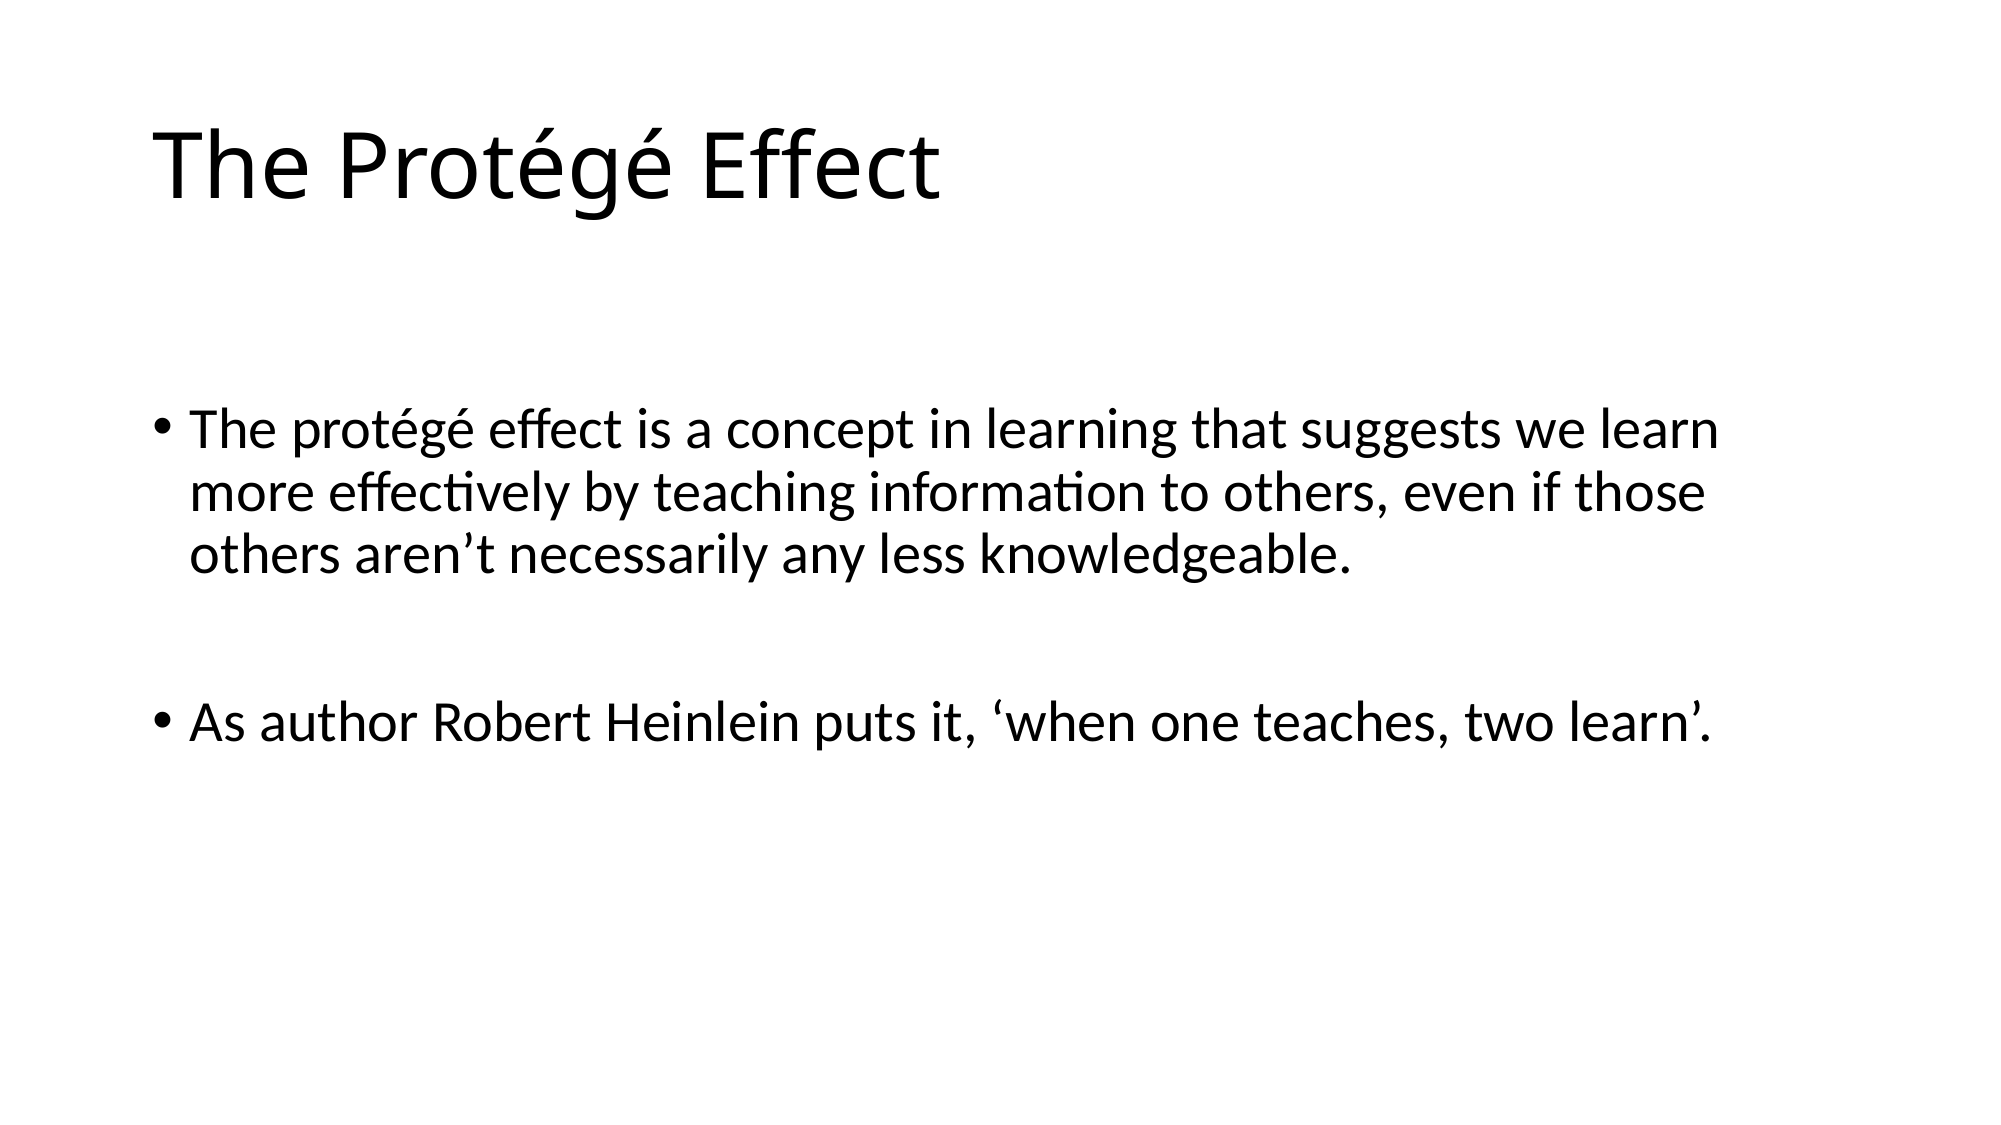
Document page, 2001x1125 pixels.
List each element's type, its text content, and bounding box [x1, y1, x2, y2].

title The Protégé Effect [137, 59, 1863, 278]
list The protégé effect is a concept in learning that suggests we learn more effectively by teaching information to others, even if those others aren’t necessarily any less knowledgeable. As author Robert Heinlein puts it, ‘when one teaches, two learn’. [137, 299, 1863, 1014]
